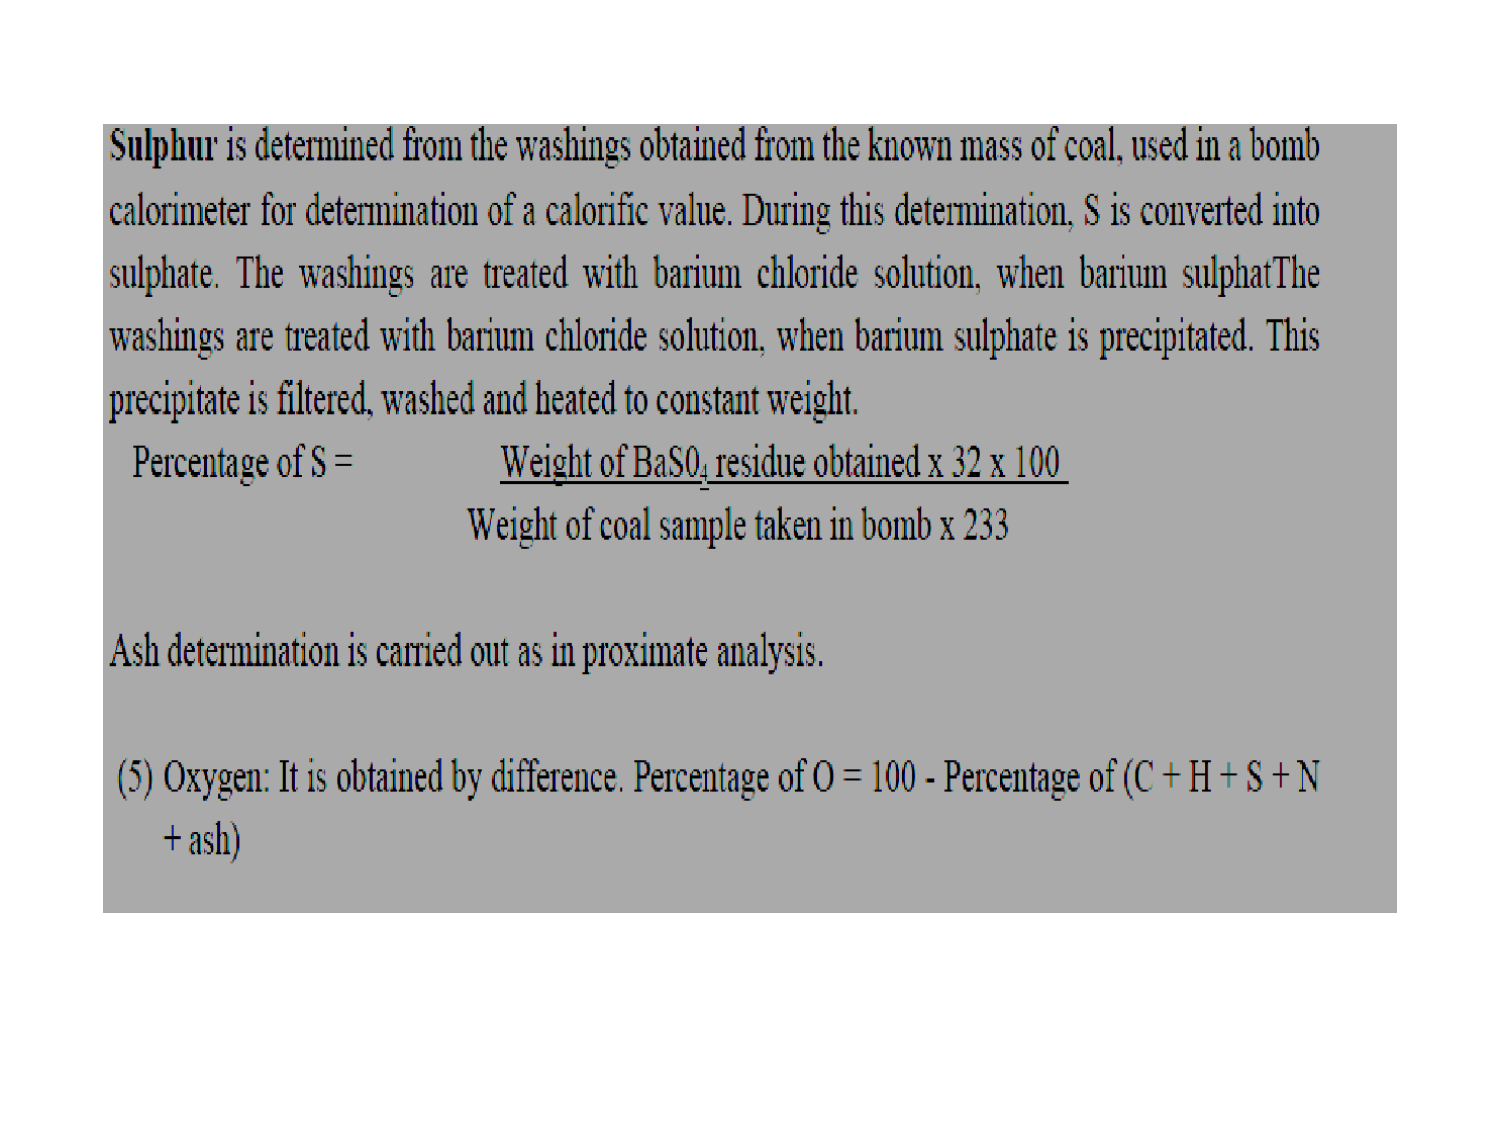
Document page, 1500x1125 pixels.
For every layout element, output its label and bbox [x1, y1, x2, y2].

list [102, 124, 1398, 913]
